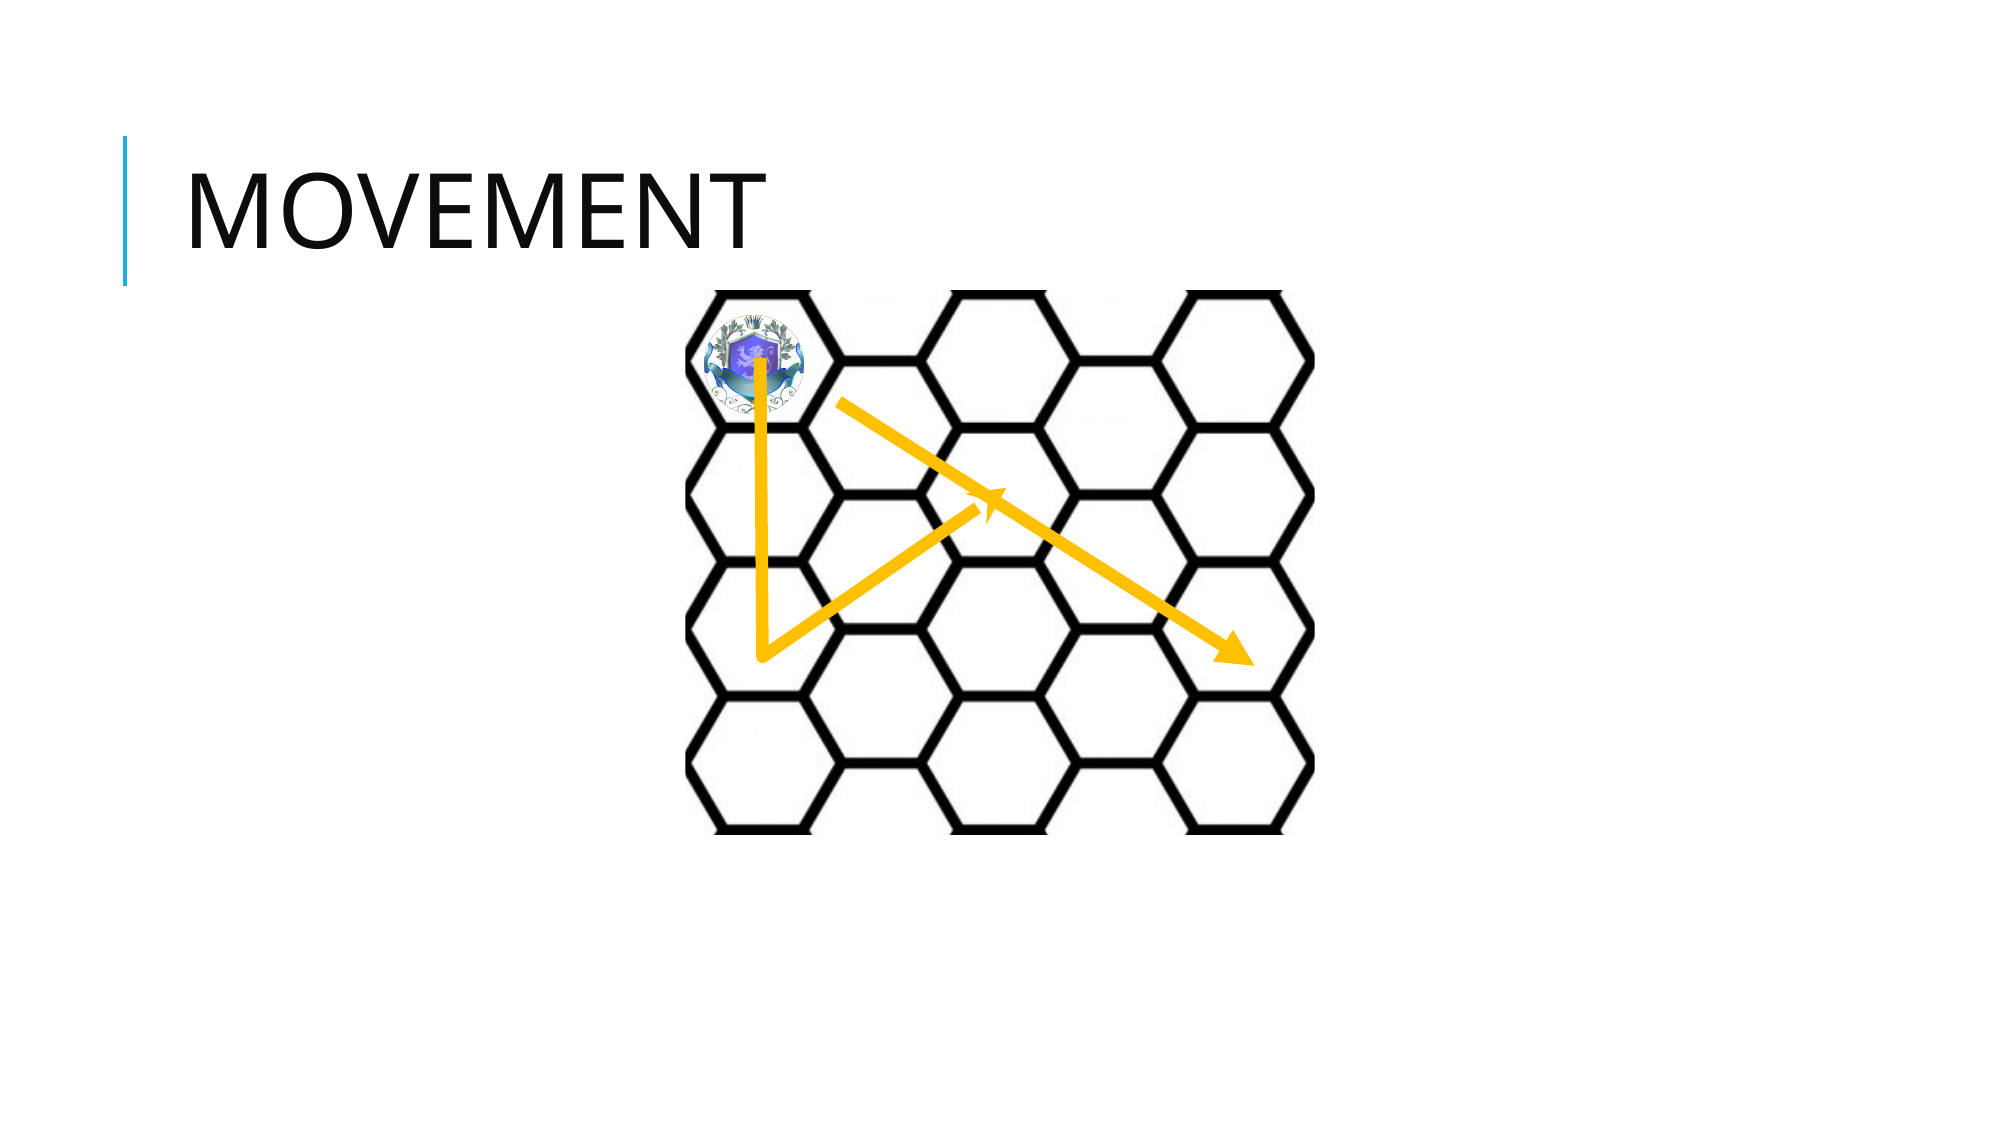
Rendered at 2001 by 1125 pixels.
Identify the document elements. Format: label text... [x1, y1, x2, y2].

picture [685, 290, 1315, 835]
title MOVEMENT [168, 96, 1763, 342]
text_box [838, 401, 1255, 666]
